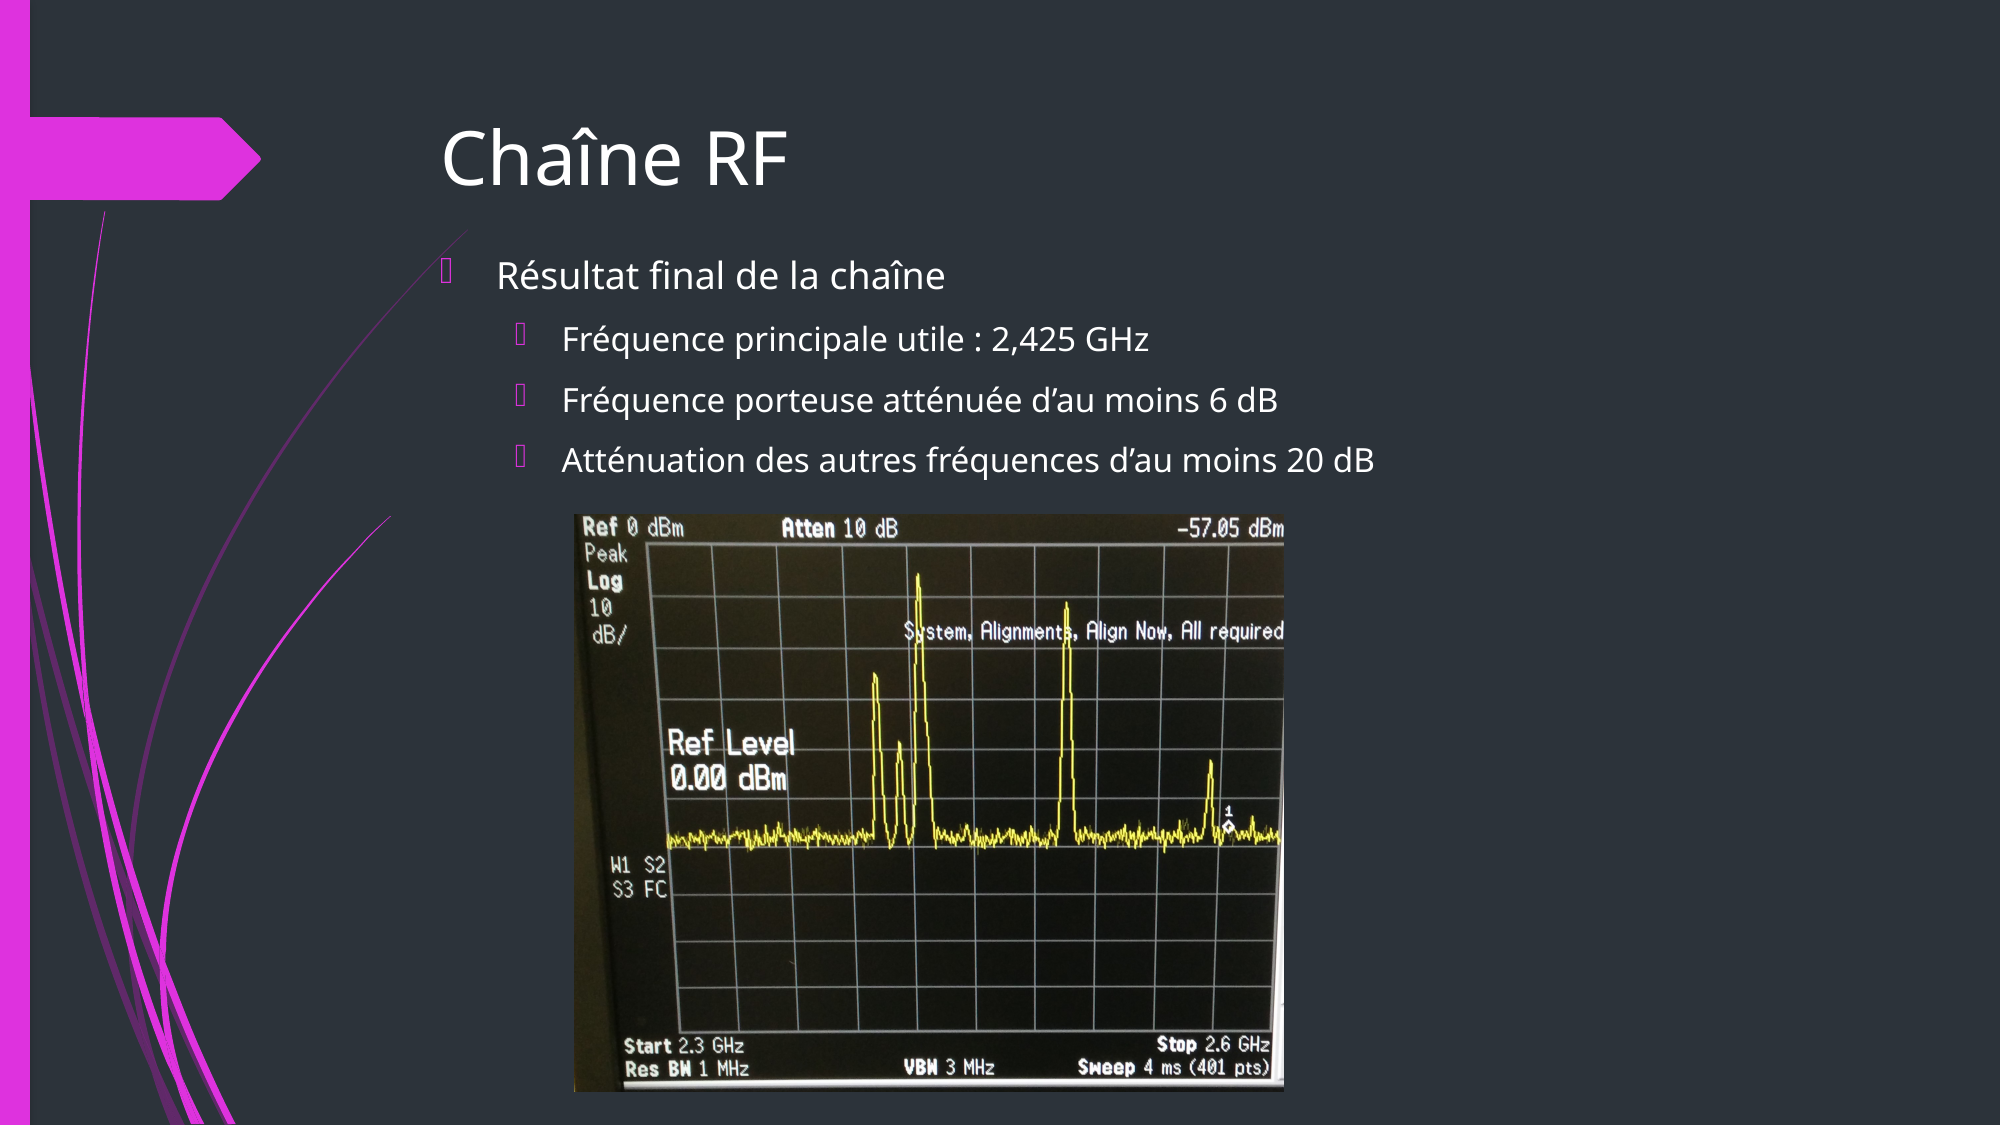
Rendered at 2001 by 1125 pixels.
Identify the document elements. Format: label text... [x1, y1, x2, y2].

title Chaîne RF [425, 102, 1888, 244]
picture [573, 513, 1284, 1093]
list Résultat final de la chaîne Fréquence principale utile : 2,425 GHz Fréquence porteuse atténuée d’au moins 6 dB Atténuation des autres fréquences d’au moins 20 dB [424, 244, 1888, 865]
